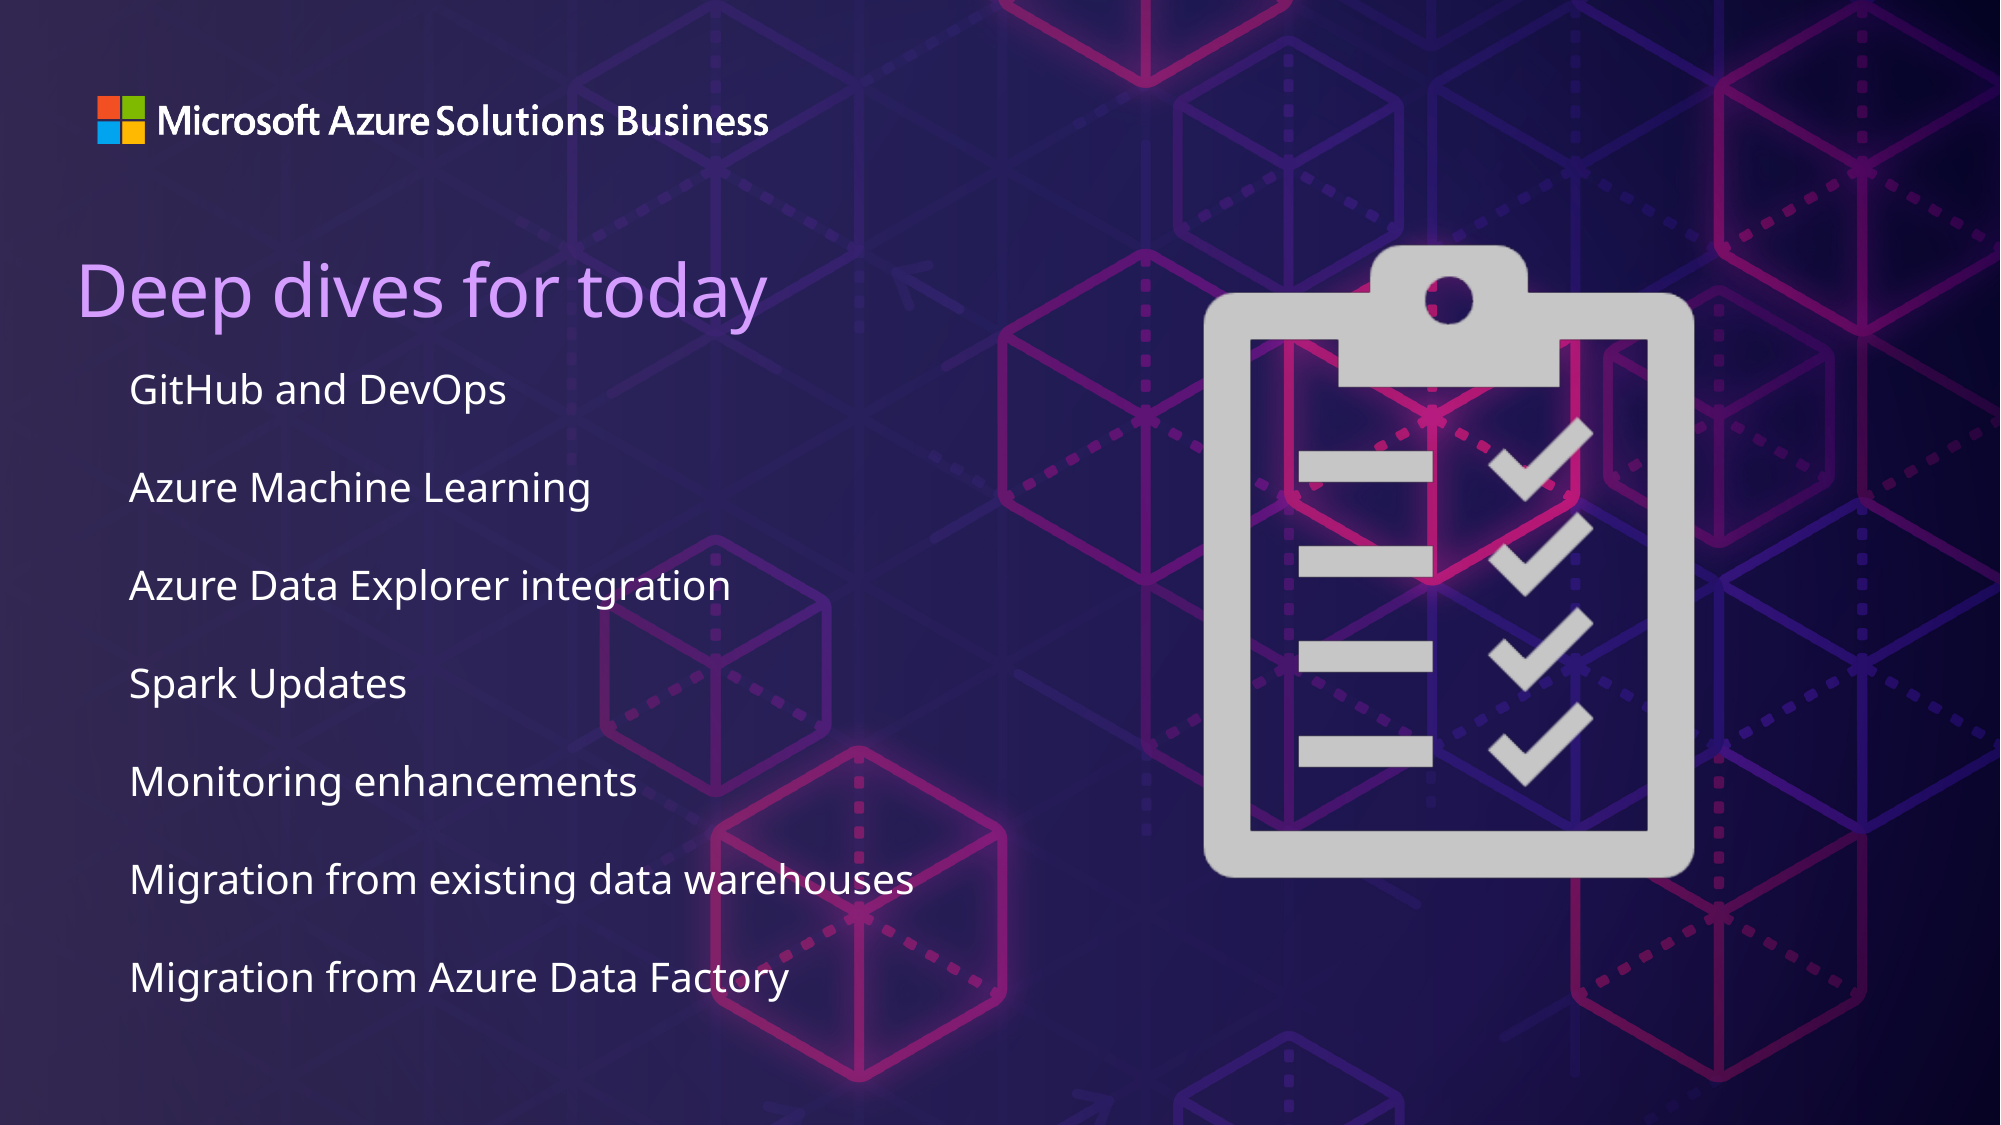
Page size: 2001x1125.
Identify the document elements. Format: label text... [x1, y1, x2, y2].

picture [1069, 0, 2000, 1125]
title Deep dives for today [75, 150, 910, 333]
list GitHub and DevOps Azure Machine Learning Azure Data Explorer integration Spark Updates Monitoring enhancements Migration from existing data warehouses Migration from Azure Data Factory [128, 364, 963, 1058]
picture [89, 91, 776, 148]
